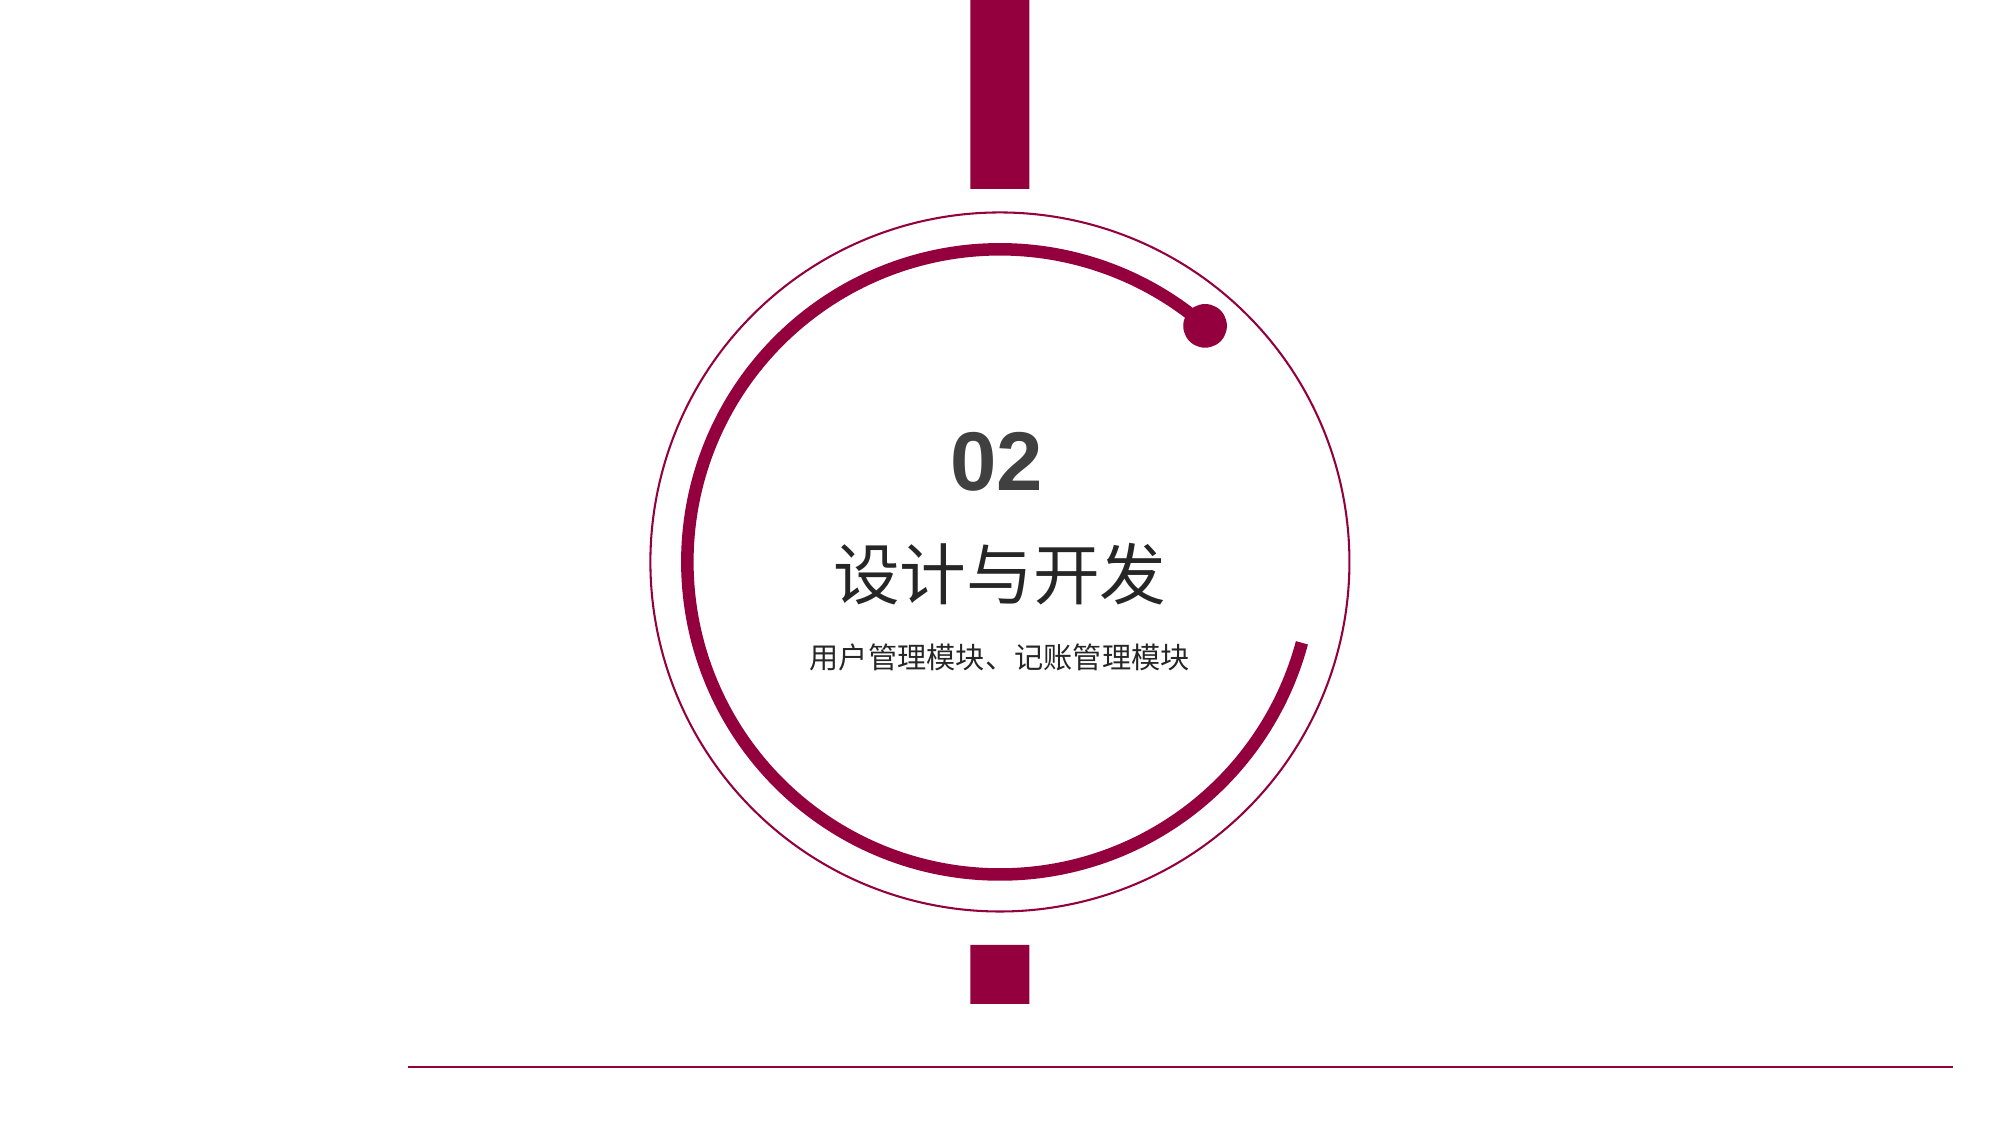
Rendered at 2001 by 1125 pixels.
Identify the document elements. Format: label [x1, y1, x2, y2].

text_box [969, 944, 1030, 1005]
text_box [969, 0, 1030, 190]
text_box [650, 212, 1350, 912]
